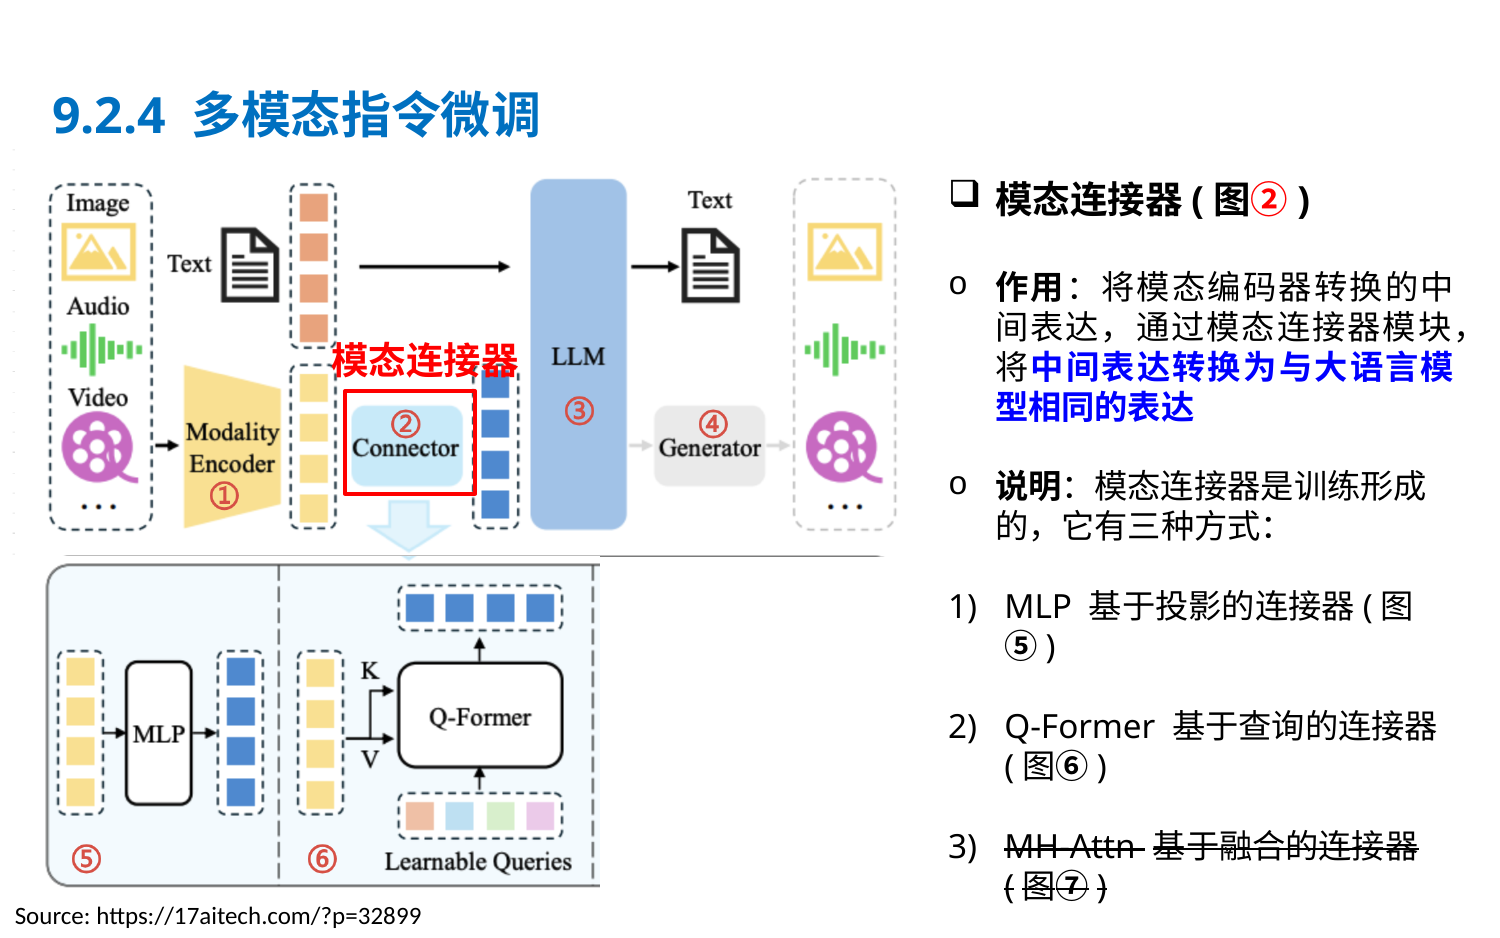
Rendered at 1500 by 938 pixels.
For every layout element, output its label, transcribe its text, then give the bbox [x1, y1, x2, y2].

picture [12, 143, 922, 890]
text_box Source: https://17aitech.com/?p=32899 [0, 892, 750, 937]
text_box 模态连接器(图②) 作用：将模态编码器转换的中间表达，通过模态连接器模块，将中间表达转换为与大语言模型相同的表达 说明：模态连接器是训练形成的，它有三种方式： MLP 基于投影的连接器(图⑤) Q-Former 基于查询的连接器(图⑥) MH-Attn 基于融合的连接器(图⑦) [933, 168, 1469, 913]
title 9.2.4 多模态指令微调 [50, 81, 588, 142]
